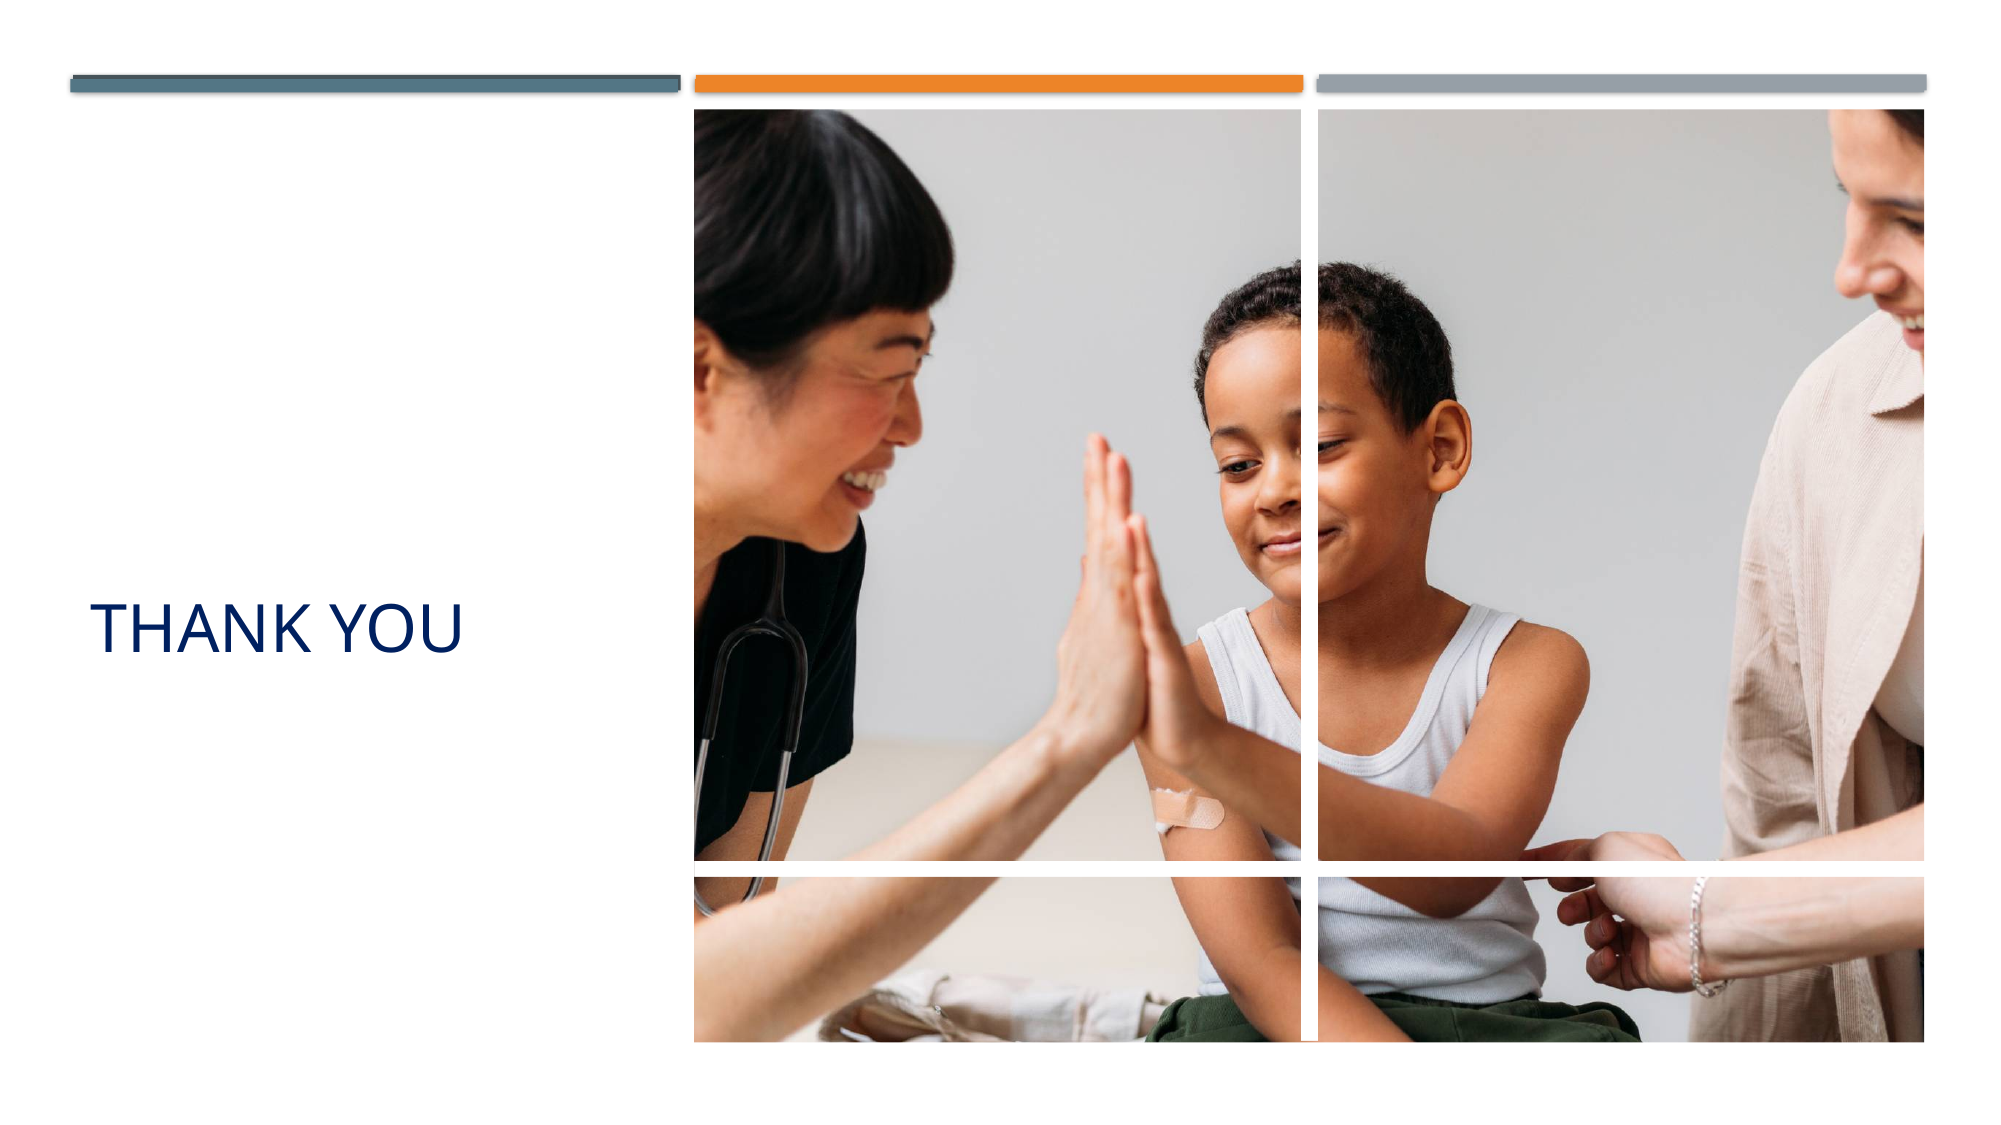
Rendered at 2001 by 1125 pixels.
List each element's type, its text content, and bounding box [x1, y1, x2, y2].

title Thank you [75, 109, 690, 674]
picture [693, 108, 1925, 1043]
